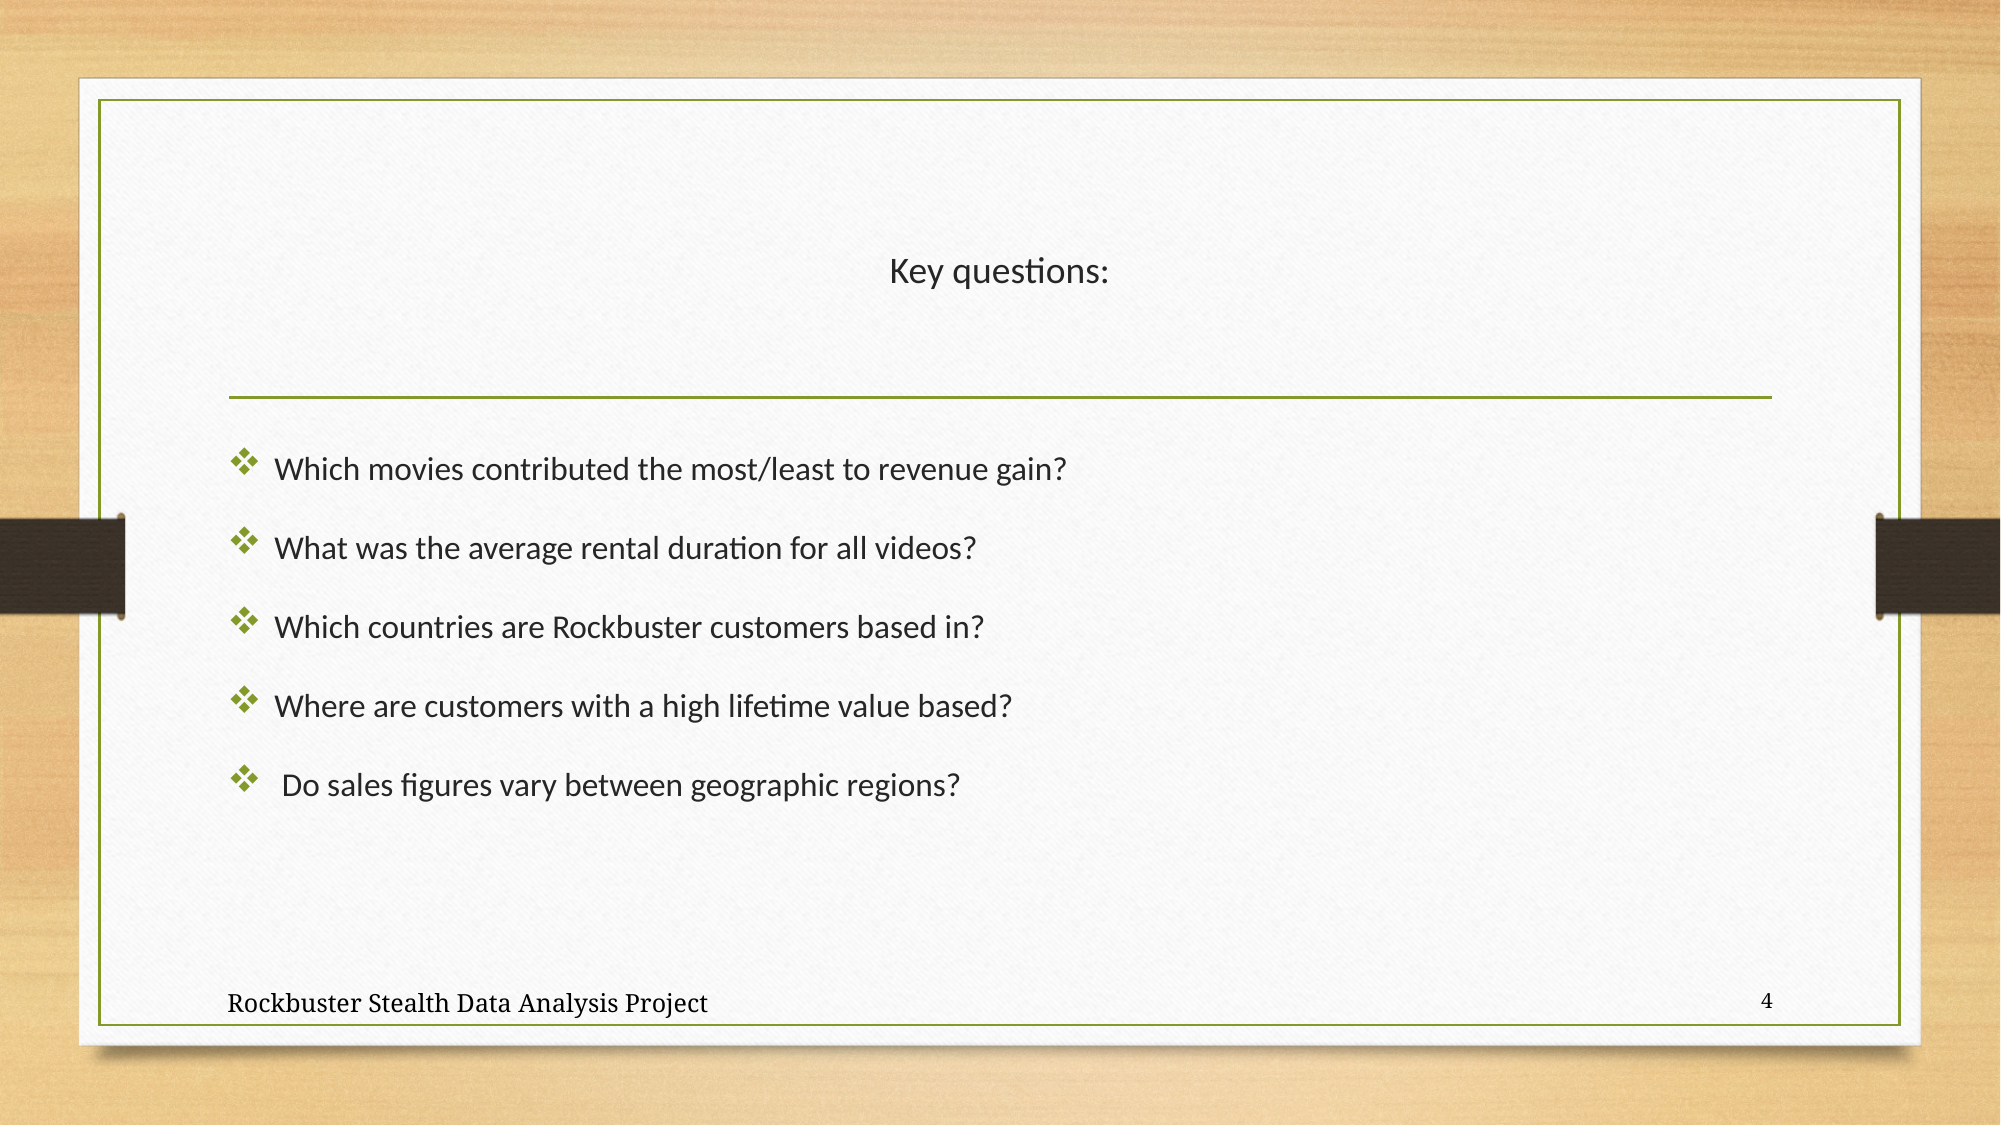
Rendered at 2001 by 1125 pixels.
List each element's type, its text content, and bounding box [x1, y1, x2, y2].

picture [0, 0, 2001, 1125]
slide_number 4 [1698, 979, 1788, 1025]
title Key questions: [212, 161, 1788, 375]
footer Rockbuster Stealth Data Analysis Project [212, 979, 1411, 1025]
list Which movies contributed the most/least to revenue gain? What was the average rental duration for all videos? Which countries are Rockbuster customers based in? Where are customers with a high lifetime value based? Do sales figures vary between geographic regions? [212, 419, 1788, 964]
